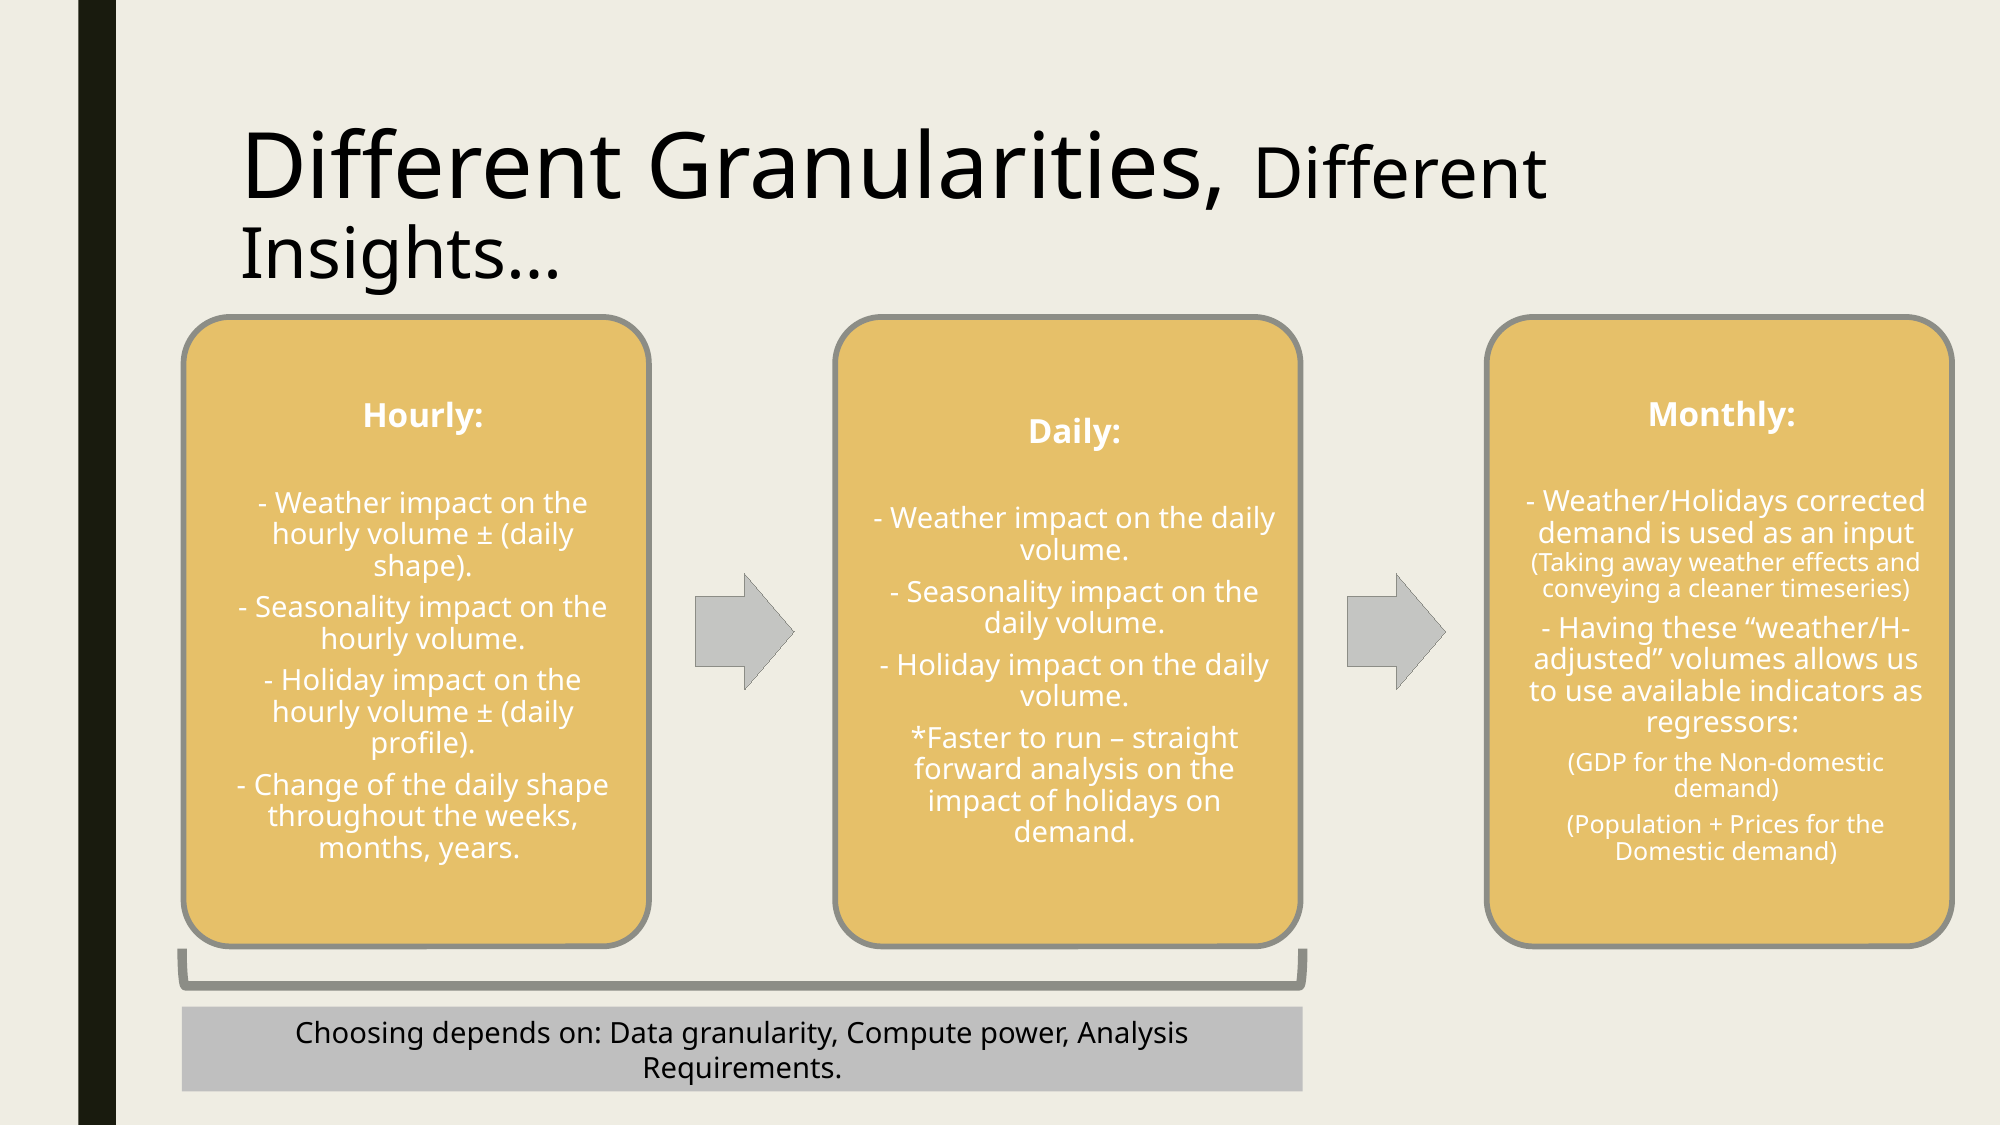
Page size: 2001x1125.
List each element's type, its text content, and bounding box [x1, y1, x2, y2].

text_box [181, 948, 1304, 987]
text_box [181, 316, 1954, 947]
text_box Choosing depends on: Data granularity, Compute power, Analysis Requirements. [181, 1006, 1303, 1092]
title Different Granularities, Different Insights… [225, 112, 1800, 239]
